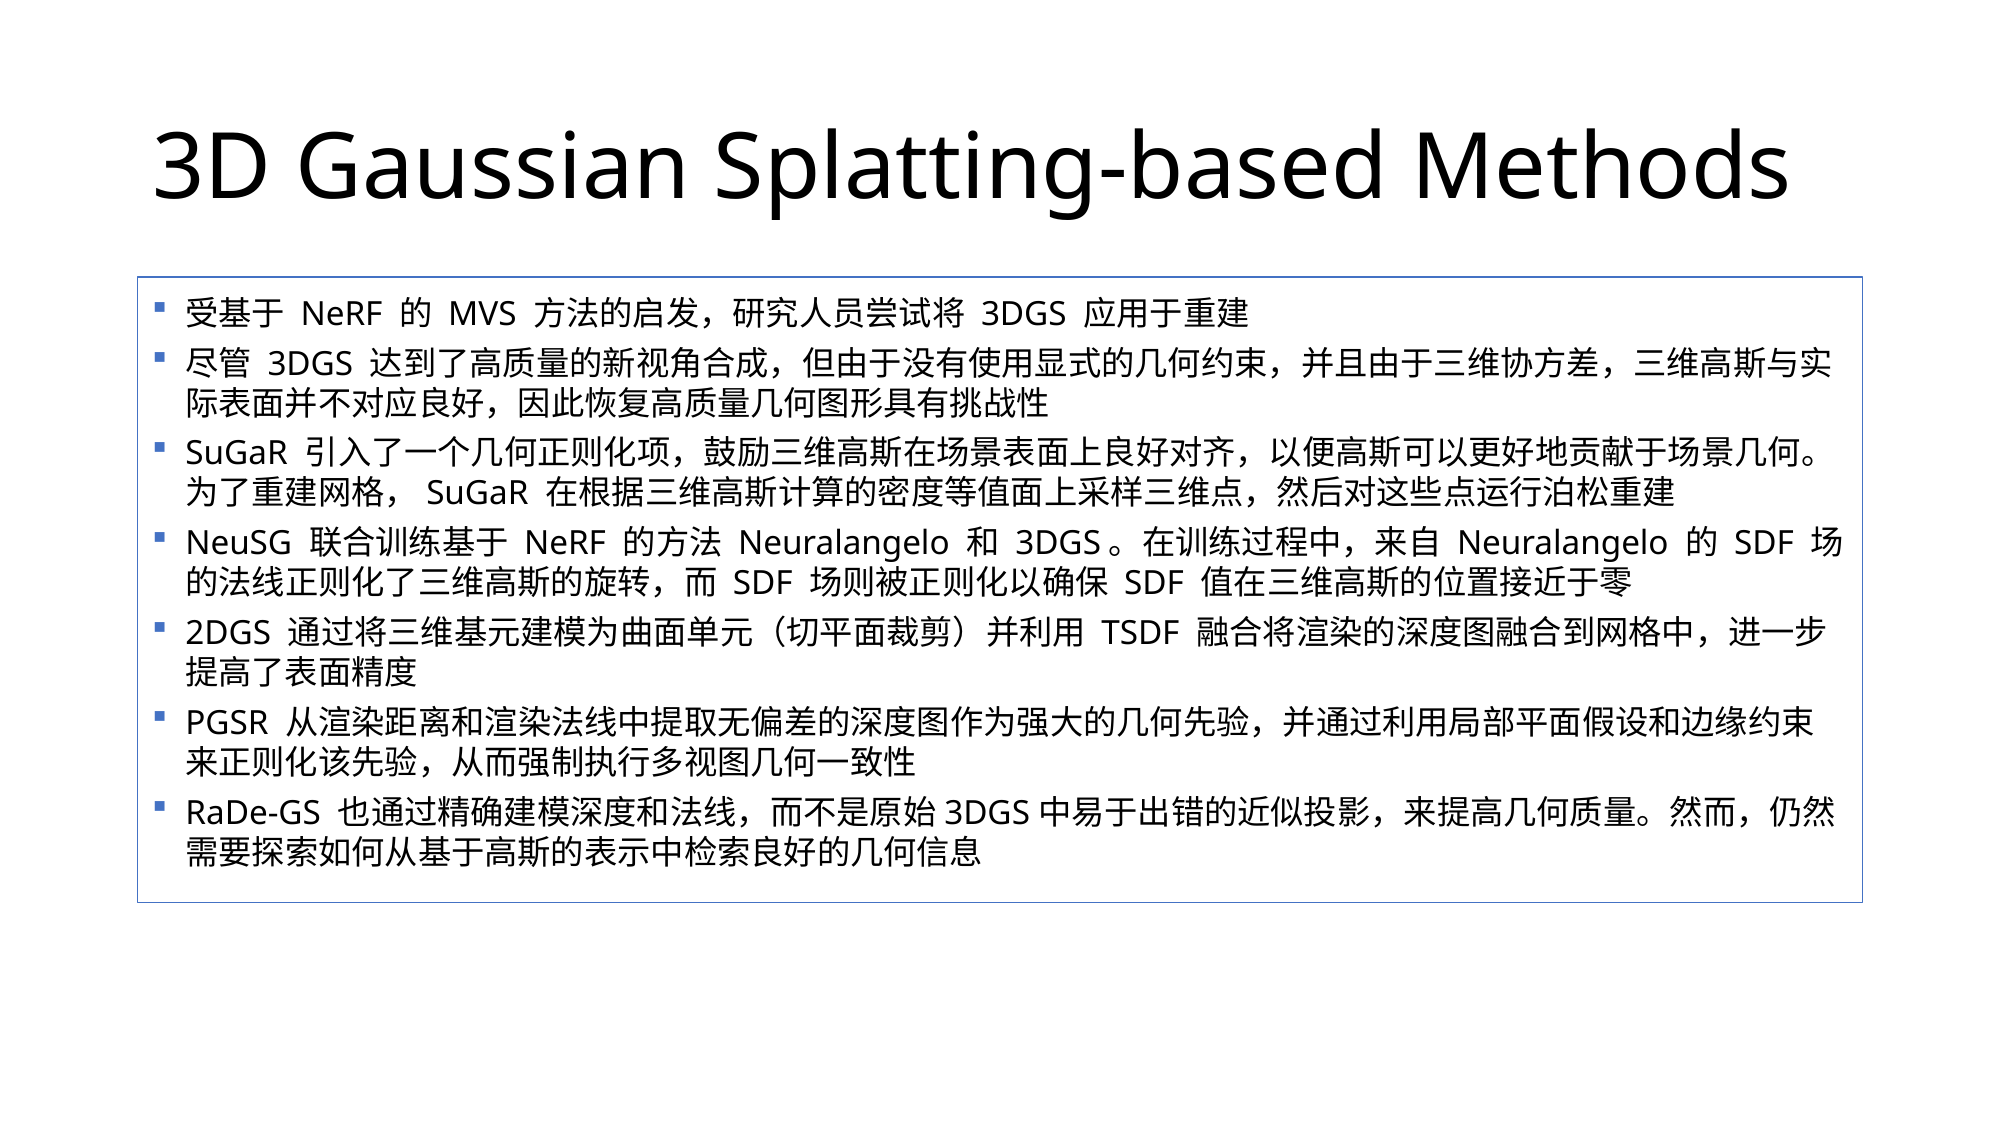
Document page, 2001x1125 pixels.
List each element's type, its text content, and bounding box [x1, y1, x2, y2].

text_box 受基于 NeRF 的 MVS 方法的启发，研究人员尝试将 3DGS 应用于重建 尽管 3DGS 达到了高质量的新视角合成，但由于没有使用显式的几何约束，并且由于三维协方差，三维高斯与实际表面并不对应良好，因此恢复高质量几何图形具有挑战性 SuGaR 引入了一个几何正则化项，鼓励三维高斯在场景表面上良好对齐，以便高斯可以更好地贡献于场景几何。为了重建网格，SuGaR 在根据三维高斯计算的密度等值面上采样三维点，然后对这些点运行泊松重建 NeuSG 联合训练基于 NeRF 的方法 Neuralangelo 和 3DGS。在训练过程中，来自 Neuralangelo 的 SDF 场的法线正则化了三维高斯的旋转，而 SDF 场则被正则化以确保 SDF 值在三维高斯的位置接近于零 2DGS 通过将三维基元建模为曲面单元（切平面裁剪）并利用 TSDF 融合将渲染的深度图融合到网格中，进一步提高了表面精度 PGSR 从渲染距离和渲染法线中提取无偏差的深度图作为强大的几何先验，并通过利用局部平面假设和边缘约束来正则化该先验，从而强制执行多视图几何一致性 RaDe-GS 也通过精确建模深度和法线，而不是原始3DGS中易于出错的近似投影，来提高几何质量。然而，仍然需要探索如何从基于高斯的表示中检索良好的几何信息 [137, 277, 1863, 903]
title 3D Gaussian Splatting-based Methods [137, 59, 1863, 277]
